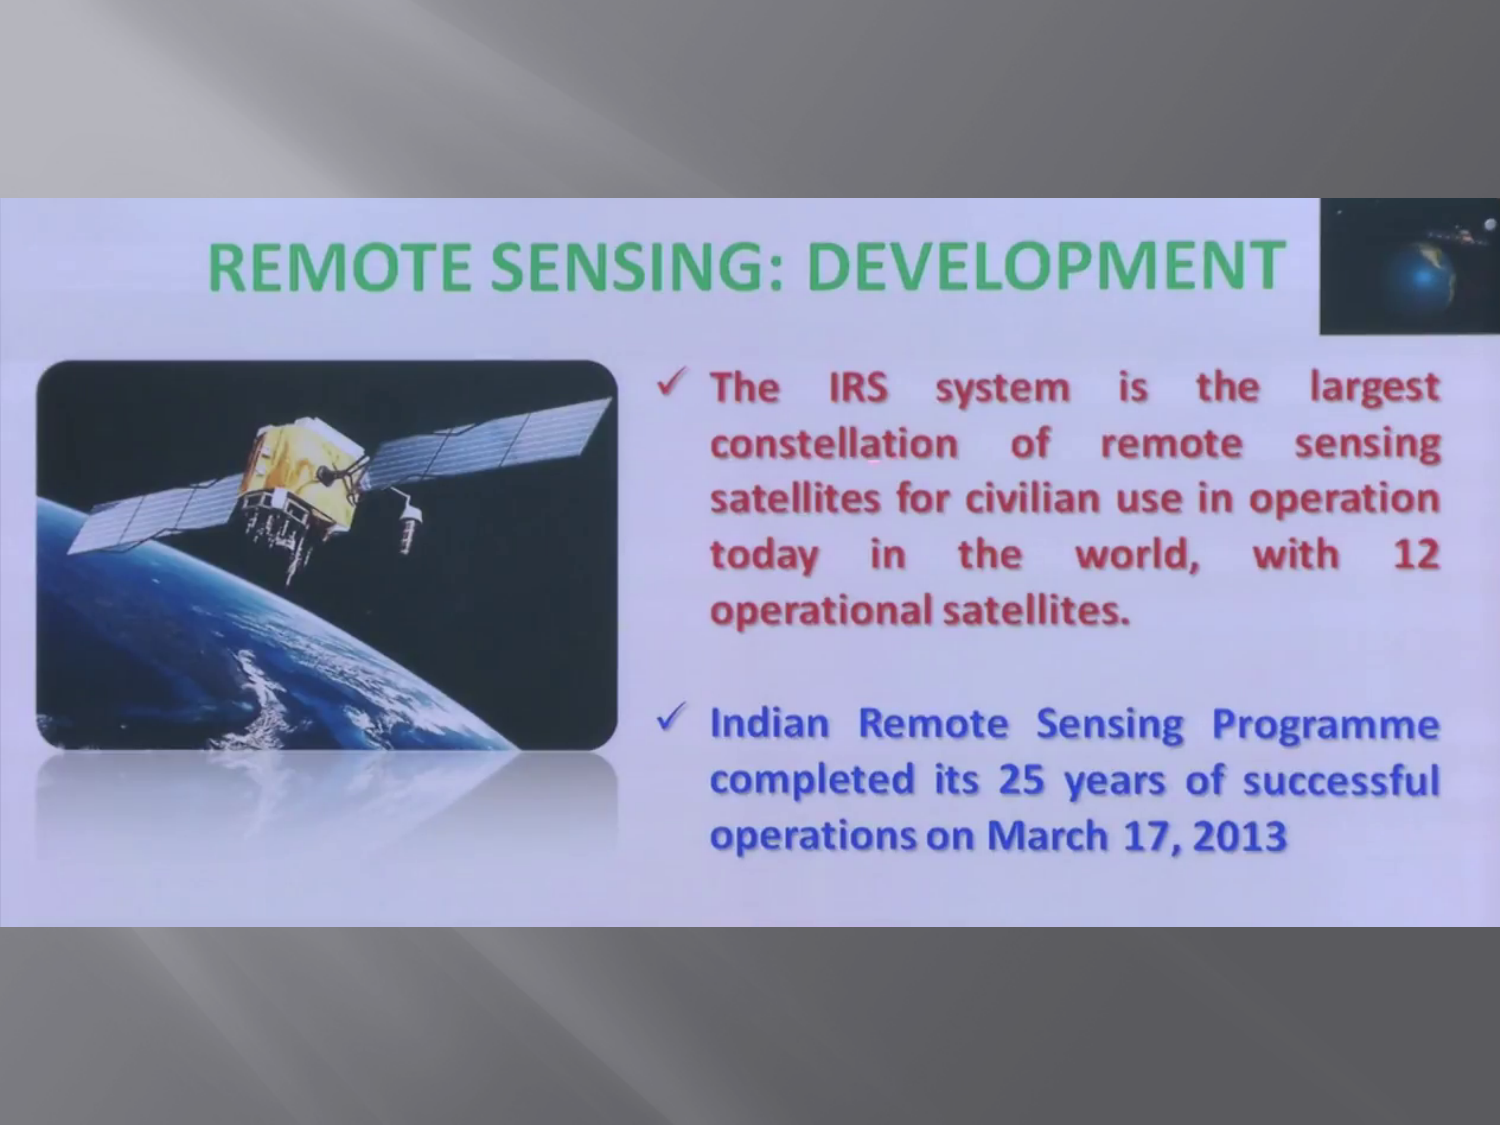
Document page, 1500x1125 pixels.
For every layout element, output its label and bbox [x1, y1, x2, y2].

picture [0, 198, 1500, 927]
